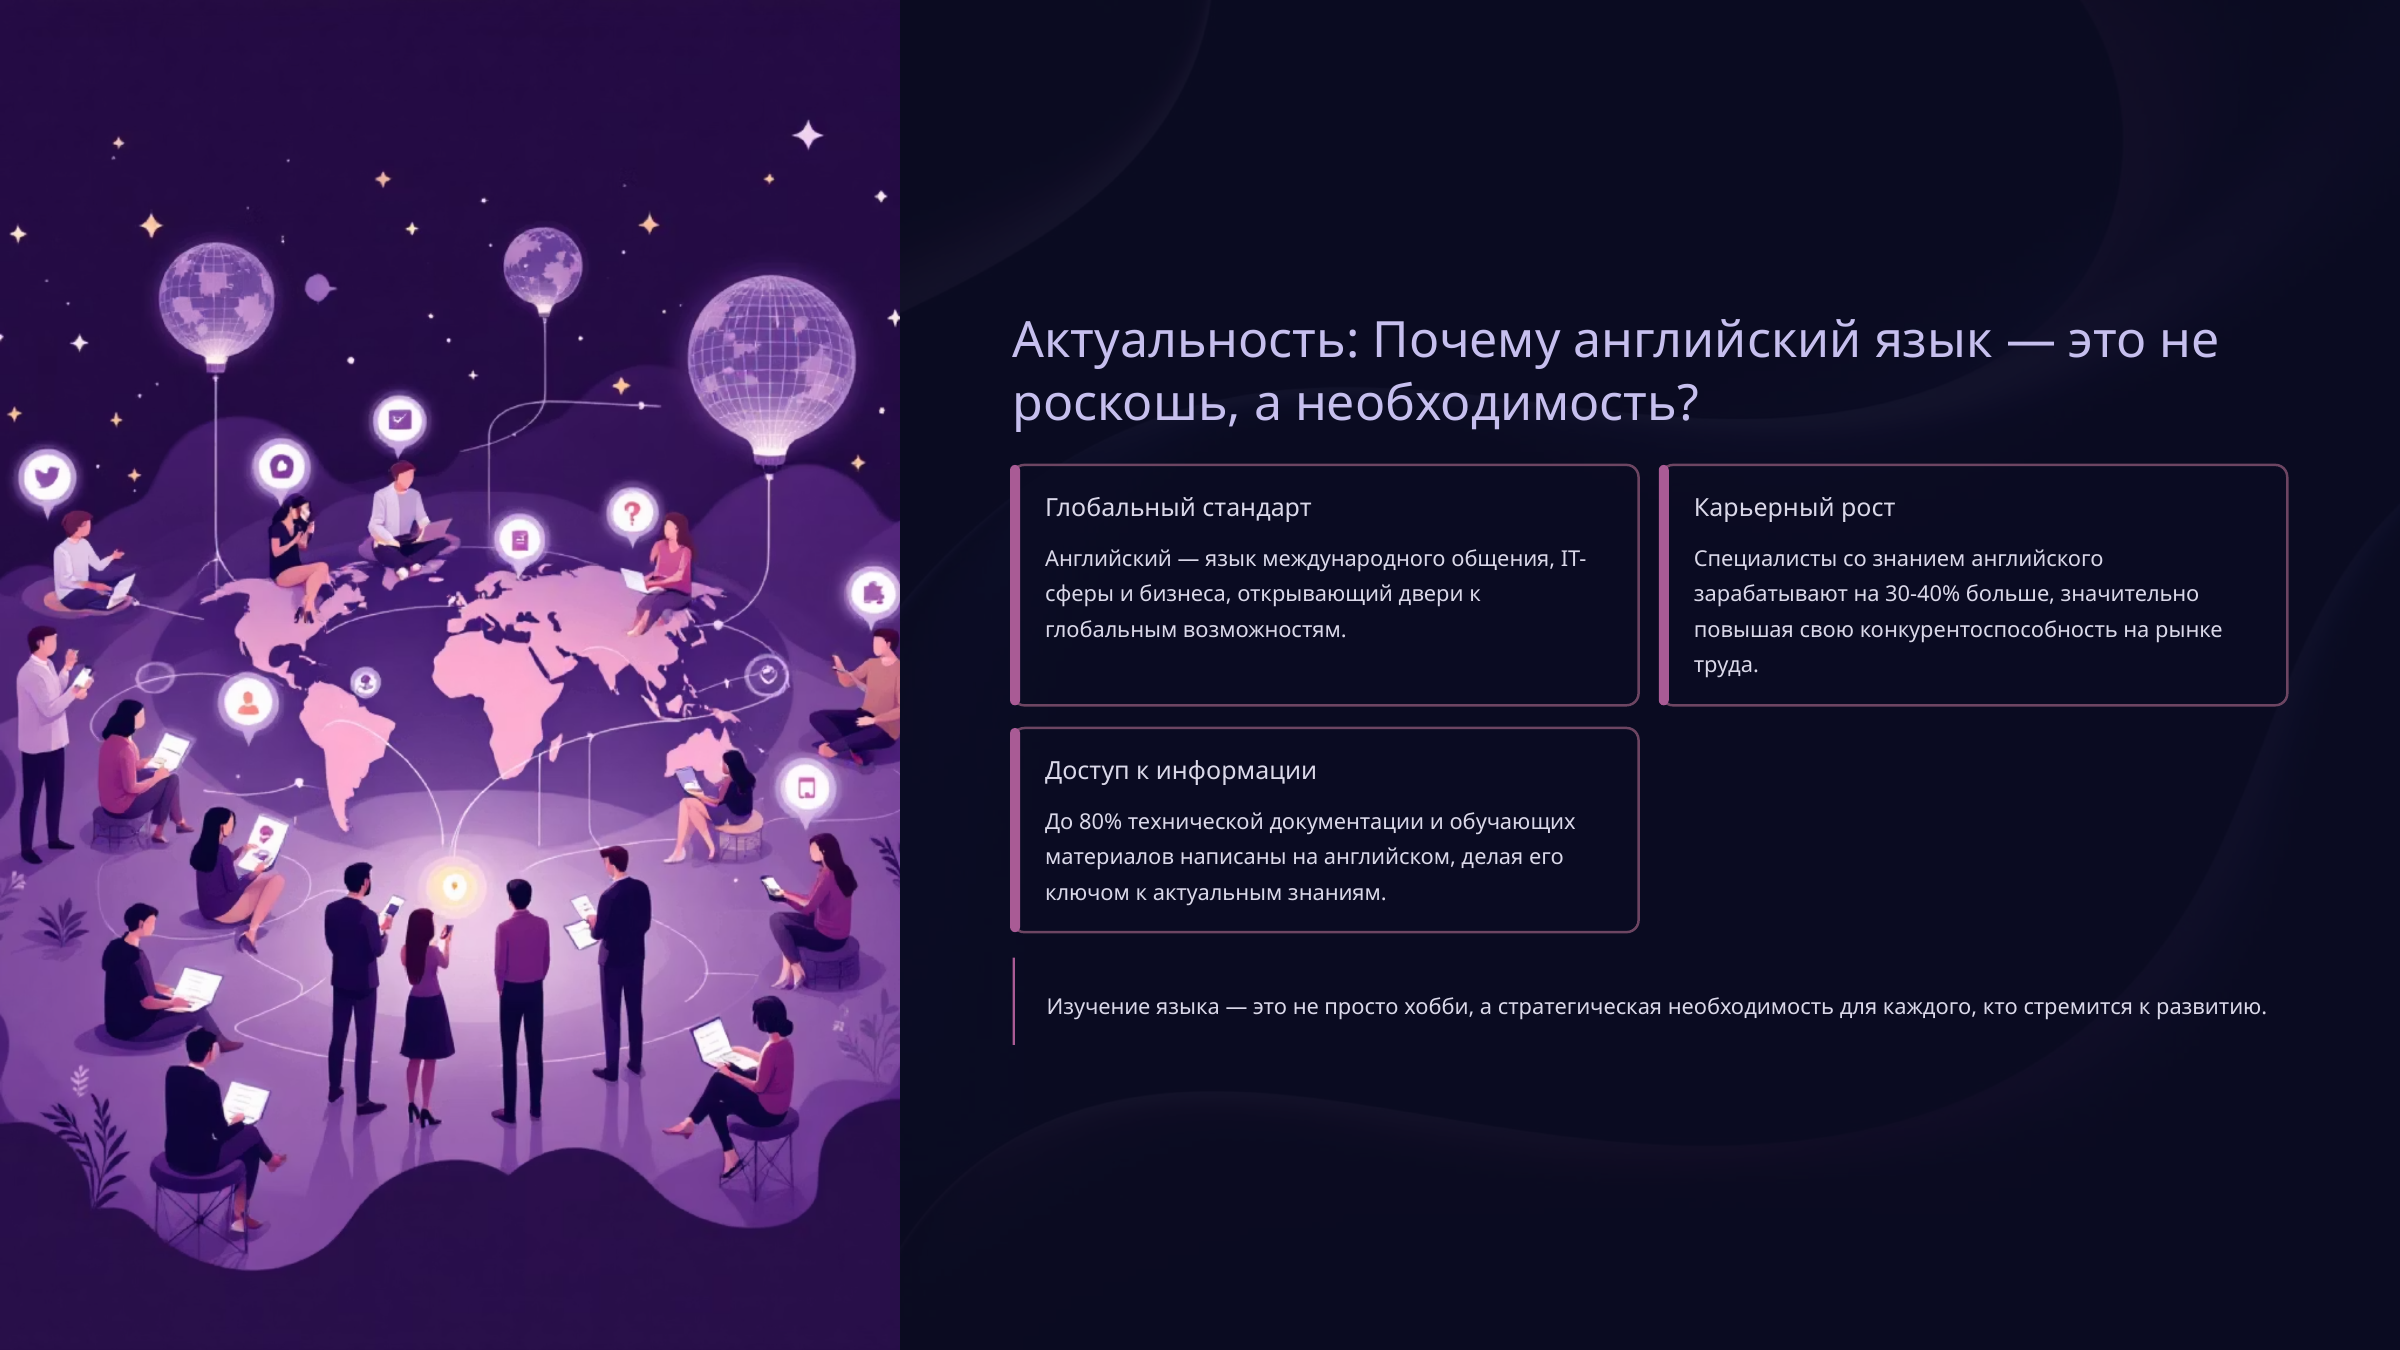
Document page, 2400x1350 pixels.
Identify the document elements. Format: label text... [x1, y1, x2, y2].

text_box [1010, 727, 1021, 933]
text_box Английский — язык международного общения, IT-сферы и бизнеса, открывающий двери к глобальным возможностям. [1045, 535, 1614, 644]
text_box [1667, 464, 2288, 706]
text_box [1010, 464, 1021, 706]
text_box Изучение языка — это не просто хобби, а стратегическая необходимость для каждого, кто стремится к развитию. [1046, 983, 2288, 1020]
text_box Доступ к информации [1045, 753, 1322, 785]
text_box [1658, 464, 1669, 706]
picture [0, 0, 900, 1350]
text_box [1019, 464, 1639, 706]
text_box Актуальность: Почему английский язык — это не роскошь, а необходимость? [1012, 304, 2288, 431]
text_box Карьерный рост [1693, 490, 1946, 522]
text_box Специалисты со знанием английского зарабатывают на 30-40% больше, значительно повышая свою конкурентоспособность на рынке труда. [1693, 535, 2263, 681]
text_box [1019, 727, 1639, 933]
text_box До 80% технической документации и обучающих материалов написаны на английском, делая его ключом к актуальным знаниям. [1045, 798, 1614, 907]
text_box Глобальный стандарт [1045, 490, 1316, 522]
